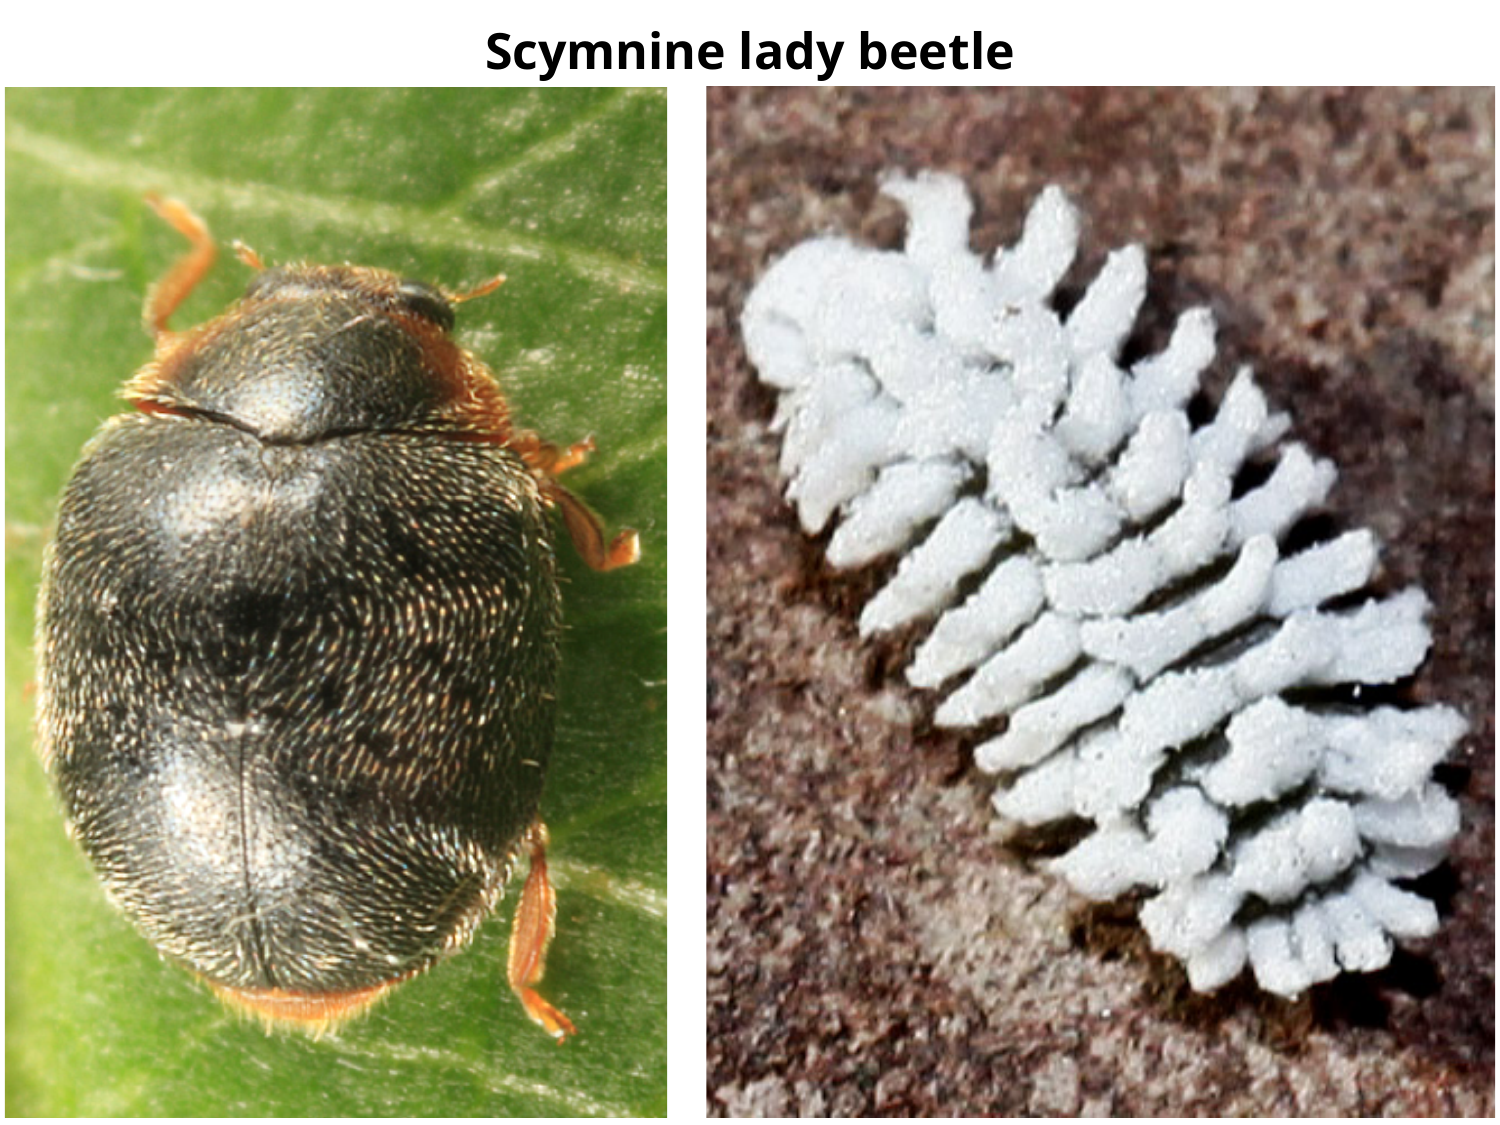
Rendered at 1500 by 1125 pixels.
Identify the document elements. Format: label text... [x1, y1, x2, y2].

text_box Scymnine lady beetle [4, 12, 1496, 88]
picture [0, 86, 1496, 1118]
